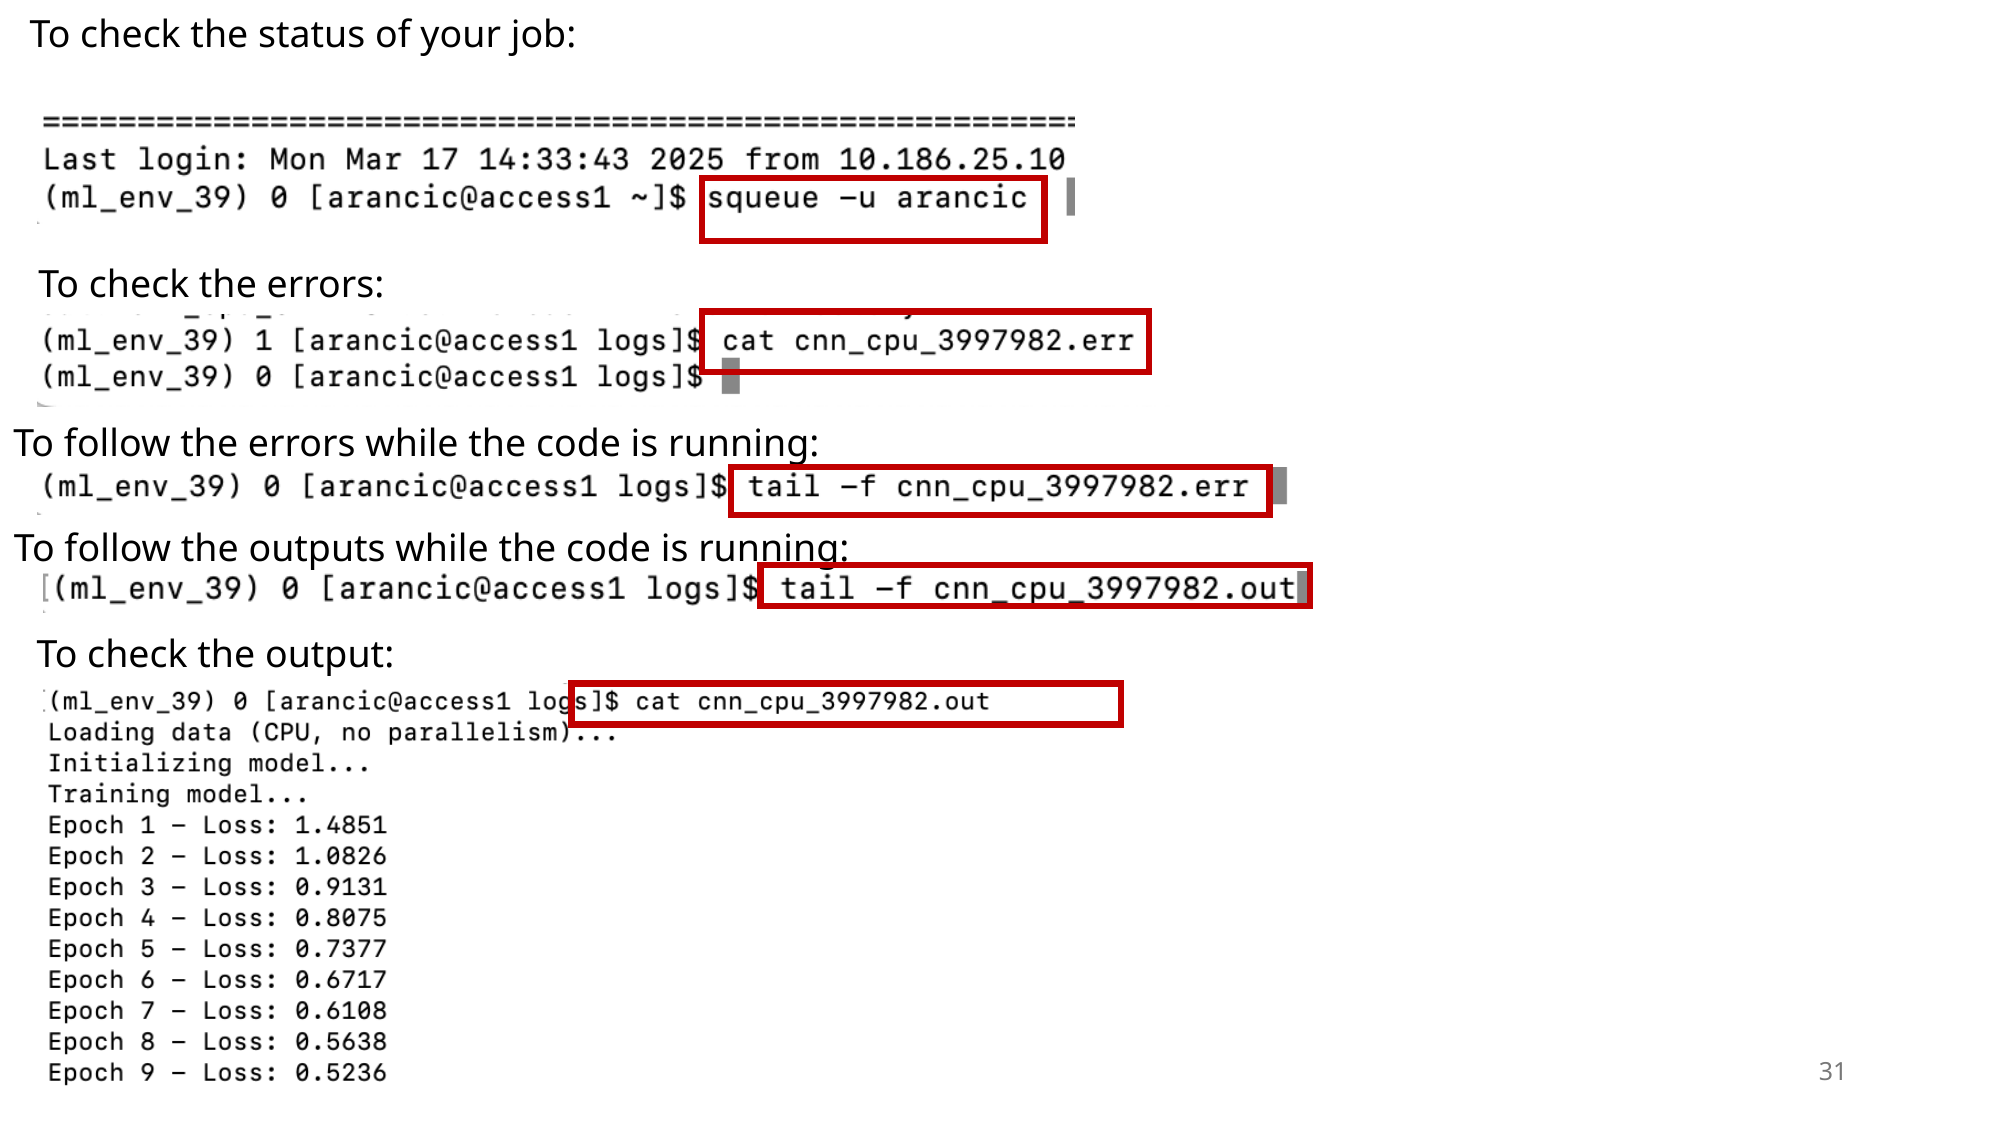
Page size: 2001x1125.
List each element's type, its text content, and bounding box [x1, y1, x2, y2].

text_box To follow the outputs while the code is running: [0, 516, 866, 577]
picture [36, 58, 1075, 225]
text_box To check the status of your job: [14, 2, 592, 63]
picture [42, 571, 1311, 614]
text_box [1003, 682, 1122, 726]
slide_number 31 [1412, 1042, 1863, 1103]
picture [42, 682, 1003, 1092]
text_box To check the output: [21, 622, 410, 682]
picture [36, 466, 1335, 516]
text_box [700, 225, 1046, 243]
text_box To follow the errors while the code is running: [0, 411, 836, 472]
text_box To check the errors: [23, 252, 400, 312]
picture [36, 313, 1171, 407]
text_box [759, 564, 1312, 608]
